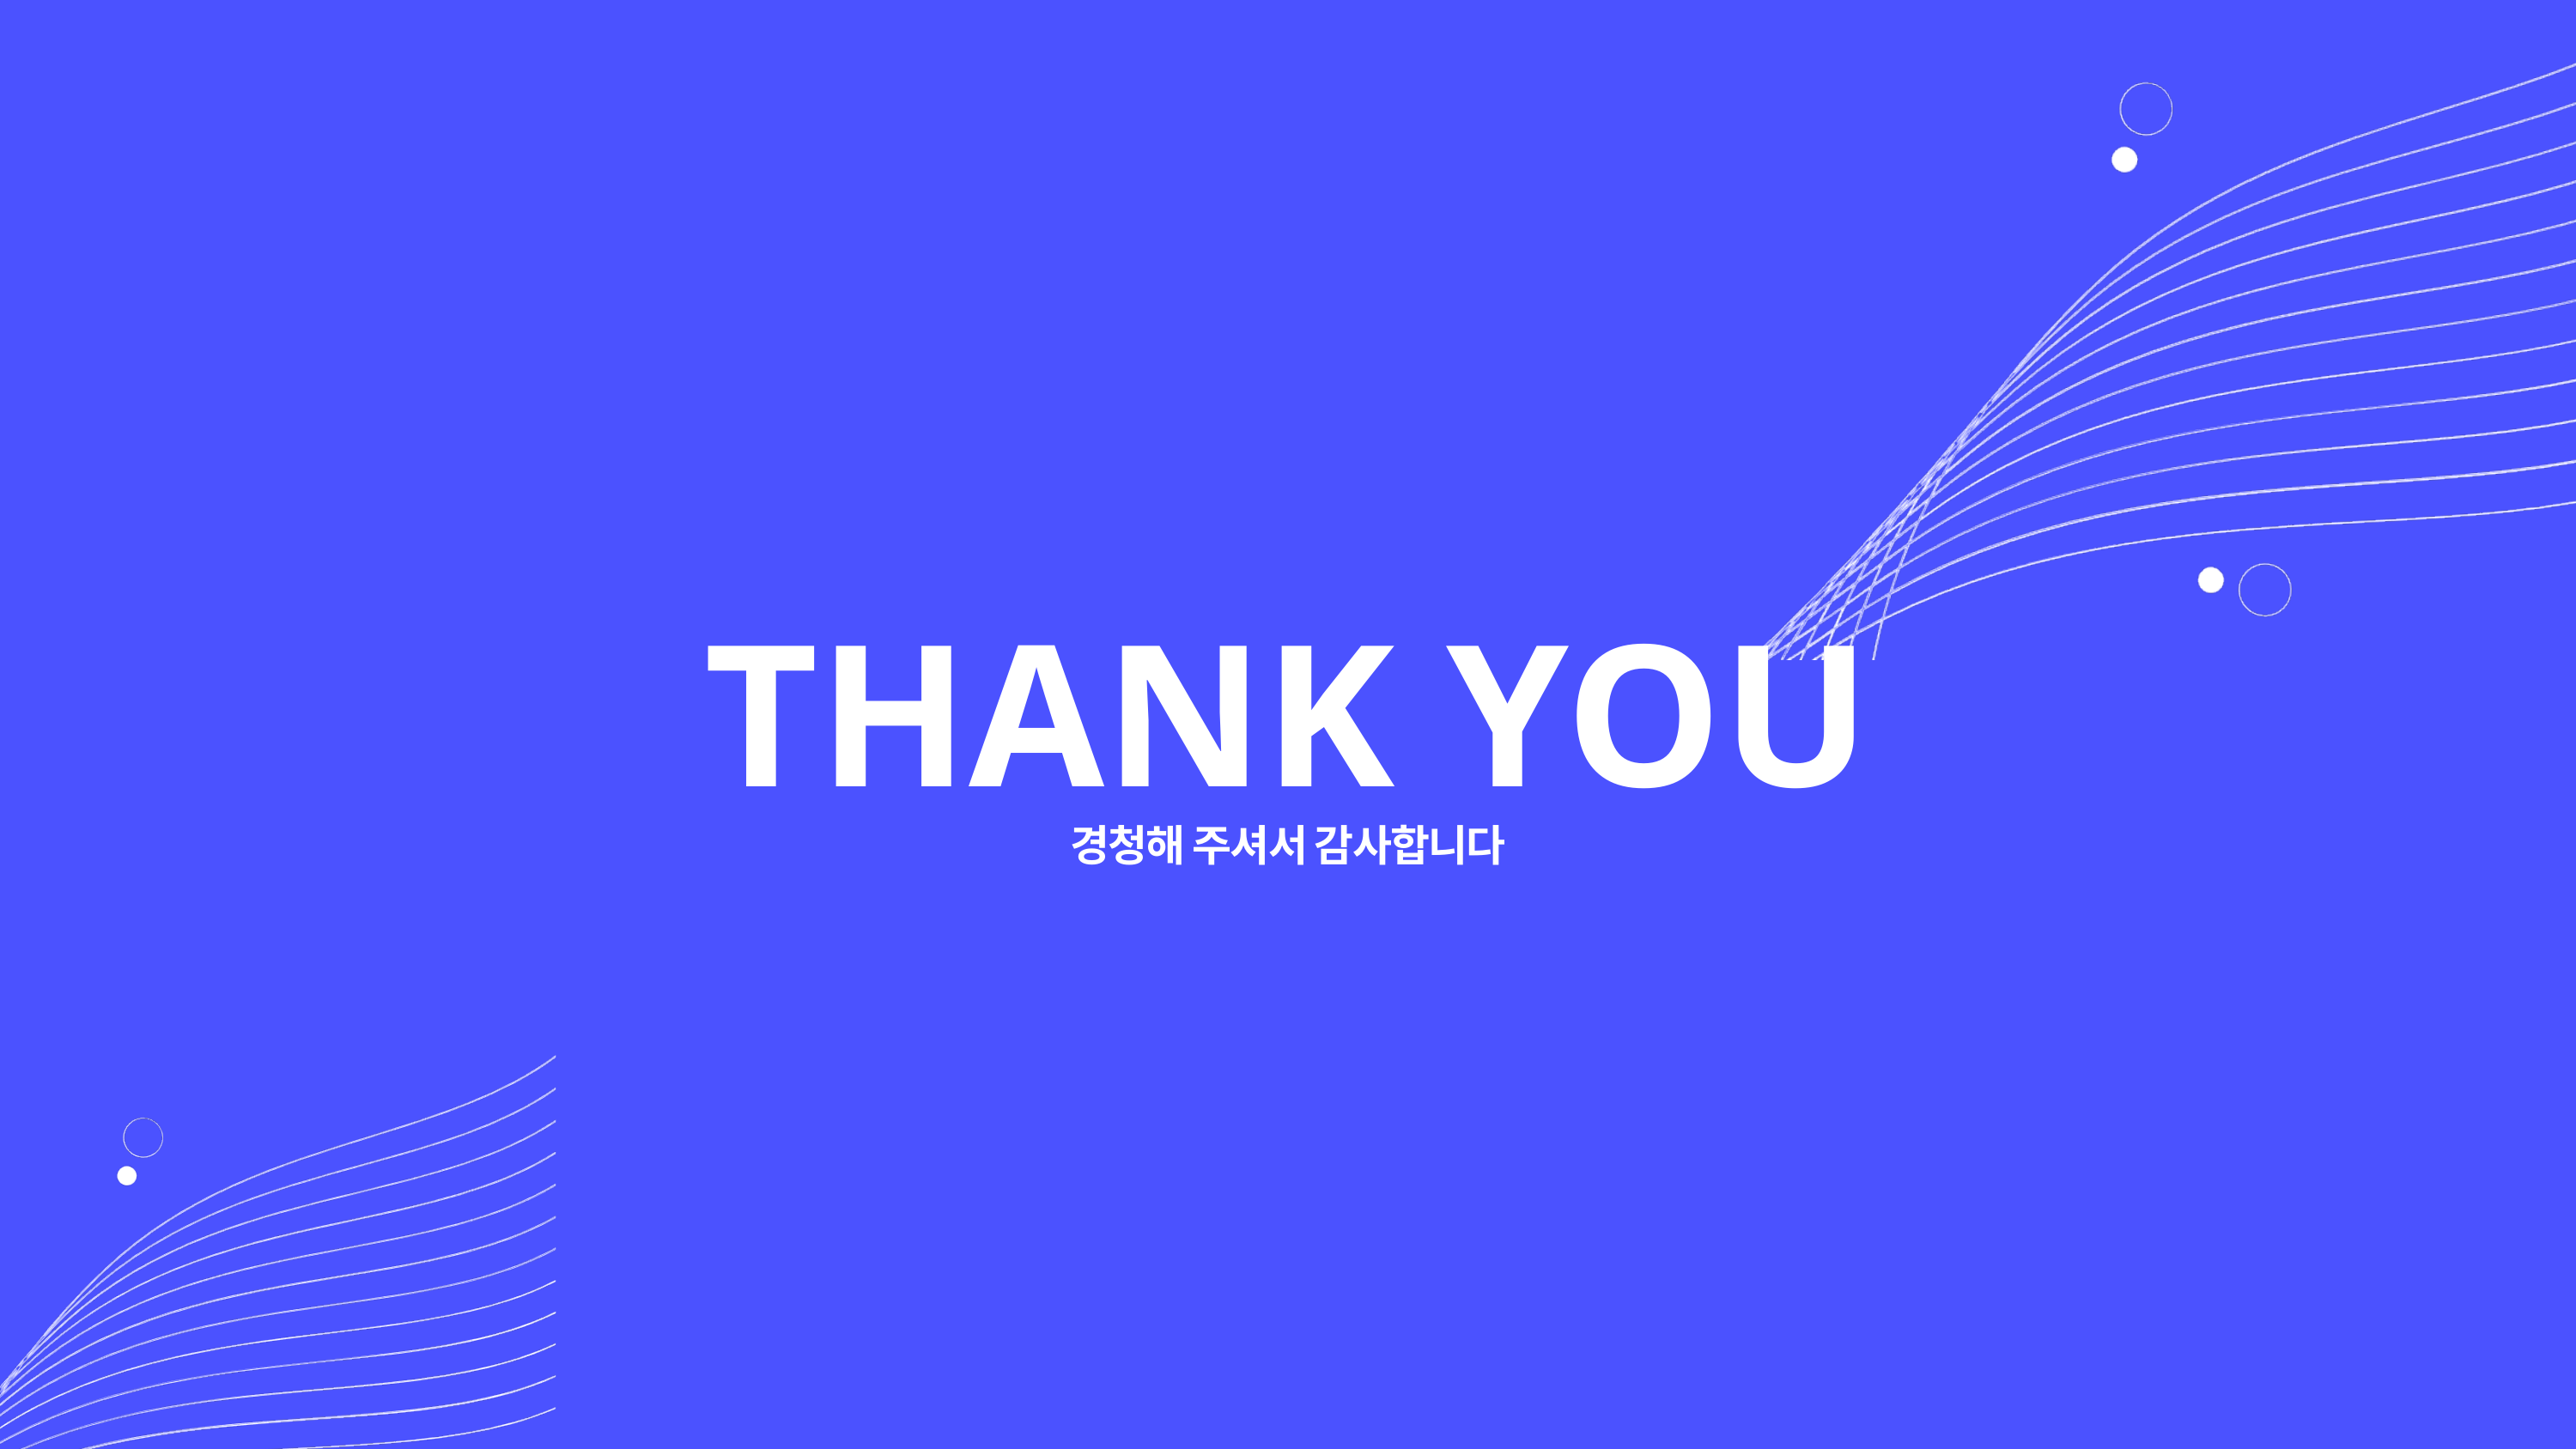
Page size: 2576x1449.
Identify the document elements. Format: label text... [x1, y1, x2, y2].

text_box [0, 1055, 556, 1449]
text_box THANK YOU [447, 550, 2129, 827]
text_box 경청해 주셔서 감사합니다 [869, 827, 1707, 870]
text_box [1749, 0, 2576, 660]
